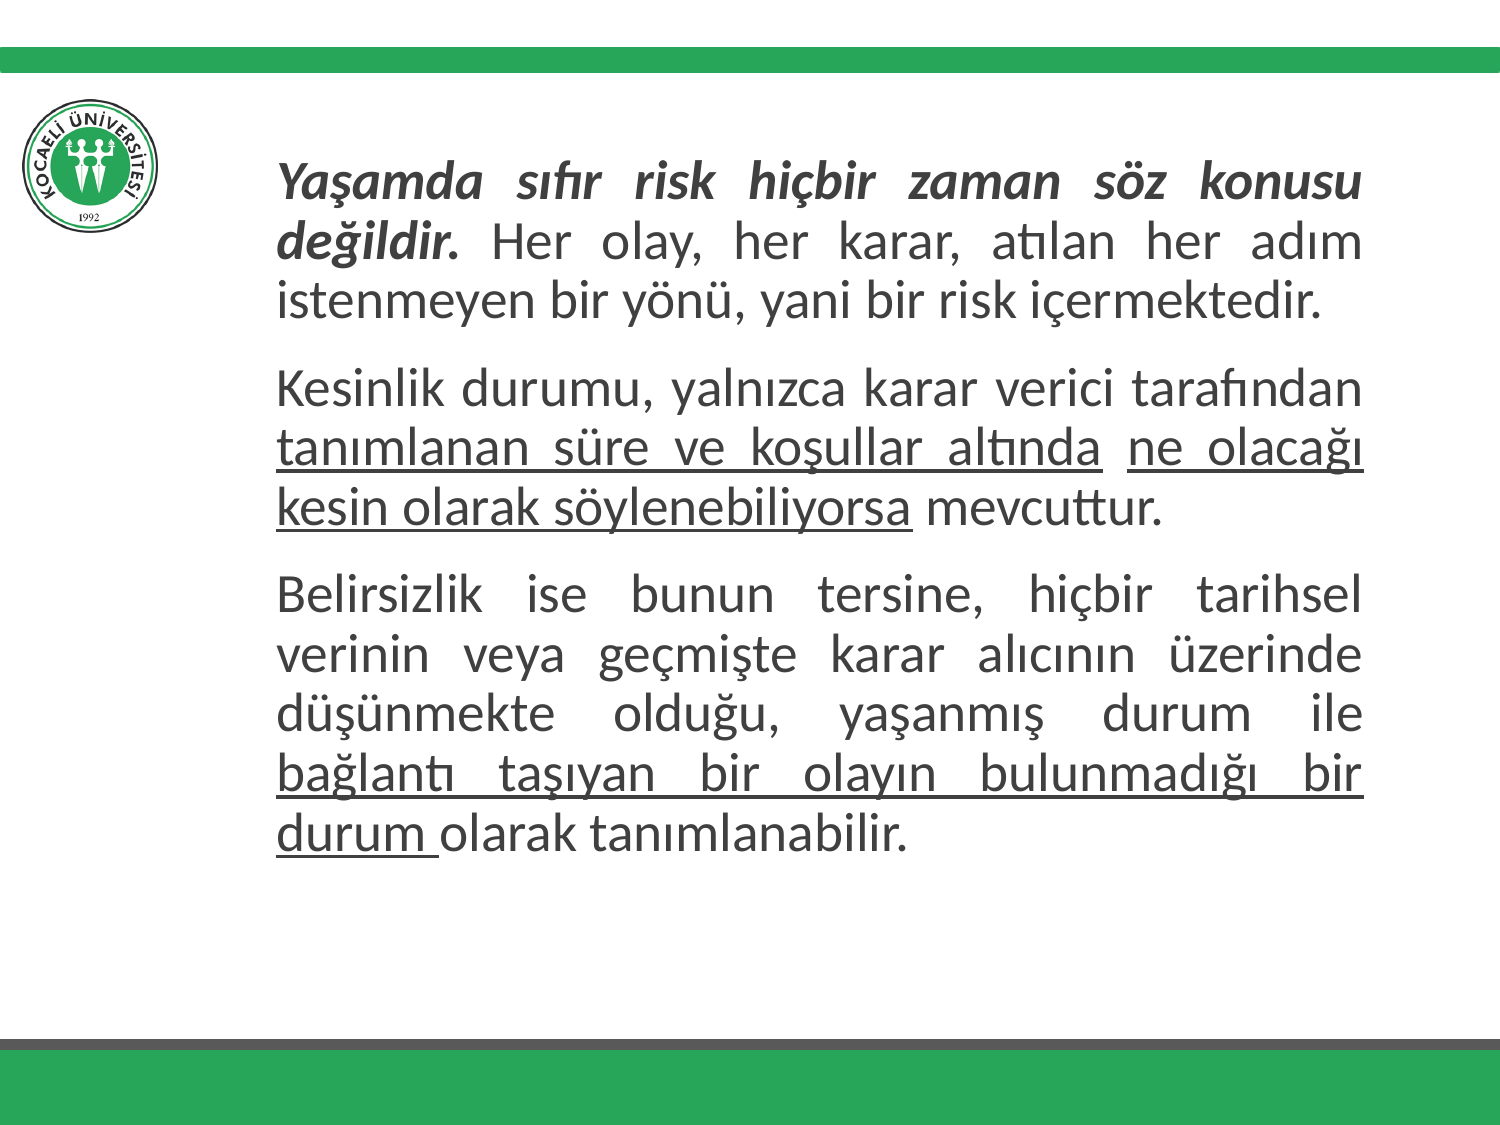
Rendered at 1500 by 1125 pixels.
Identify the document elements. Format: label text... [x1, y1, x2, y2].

list Yaşamda sıfır risk hiçbir zaman söz konusu değildir. Her olay, her karar, atılan her adım istenmeyen bir yönü, yani bir risk içermektedir. Kesinlik durumu, yalnızca karar verici tarafından tanımlanan süre ve koşullar altında ne olacağı kesin olarak söylenebiliyorsa mevcuttur. Belirsizlik ise bunun tersine, hiçbir tarihsel verinin veya geçmişte karar alıcının üzerinde düşünmekte olduğu, yaşanmış durum ile bağlantı taşıyan bir olayın bulunmadığı bir durum olarak tanımlanabilir. [261, 144, 1365, 960]
picture [22, 99, 158, 233]
picture [0, 47, 1500, 73]
